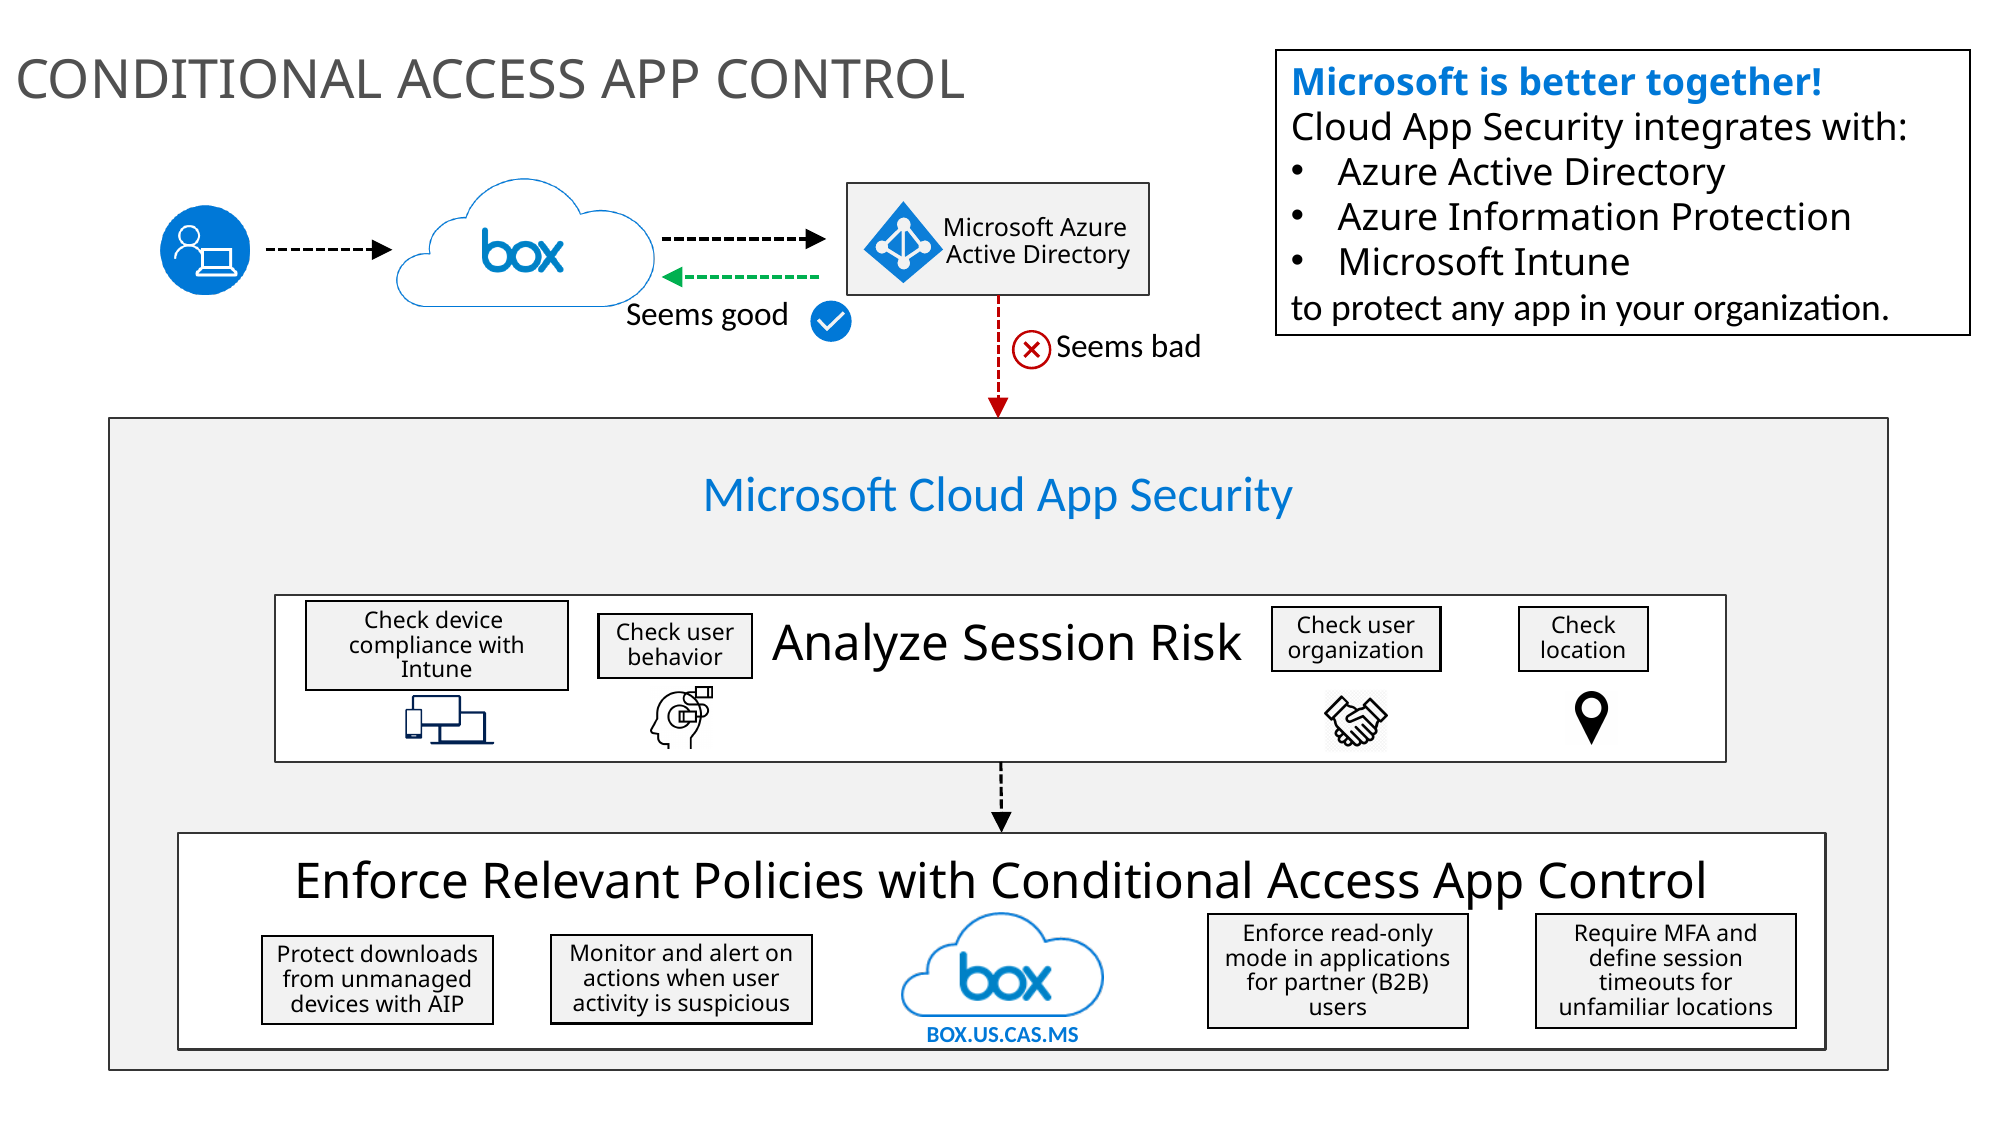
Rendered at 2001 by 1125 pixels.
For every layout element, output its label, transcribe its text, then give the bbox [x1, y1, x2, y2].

text_box Seems good [778, 278, 873, 351]
text_box Check user behavior [597, 613, 753, 679]
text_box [160, 205, 393, 295]
text_box [108, 418, 1888, 1070]
text_box Microsoft is better together! Cloud App Security integrates with: Azure Active Directory Azure Information Protection Microsoft Intune to protect any app in your organization. [1275, 49, 1971, 336]
text_box [405, 695, 495, 745]
text_box Microsoft Azure Active Directory [887, 207, 1190, 276]
text_box [894, 276, 912, 284]
text_box Seems bad [1025, 310, 1303, 383]
text_box [863, 221, 887, 270]
text_box [847, 183, 1149, 295]
text_box [898, 201, 909, 207]
title CONDITIONAL ACCESS APP CONTROL [0, 44, 1912, 192]
text_box Check location [1518, 606, 1649, 672]
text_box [177, 832, 1826, 1050]
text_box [1004, 322, 1059, 377]
picture [396, 178, 778, 521]
picture [1324, 689, 1388, 753]
picture [650, 686, 713, 749]
text_box Check device compliance with Intune [305, 600, 569, 691]
text_box Microsoft Cloud App Security [650, 461, 1347, 522]
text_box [810, 300, 852, 342]
text_box Check user organization [1271, 606, 1442, 672]
picture [1565, 691, 1618, 745]
text_box Analyze Session Risk [275, 594, 1727, 762]
